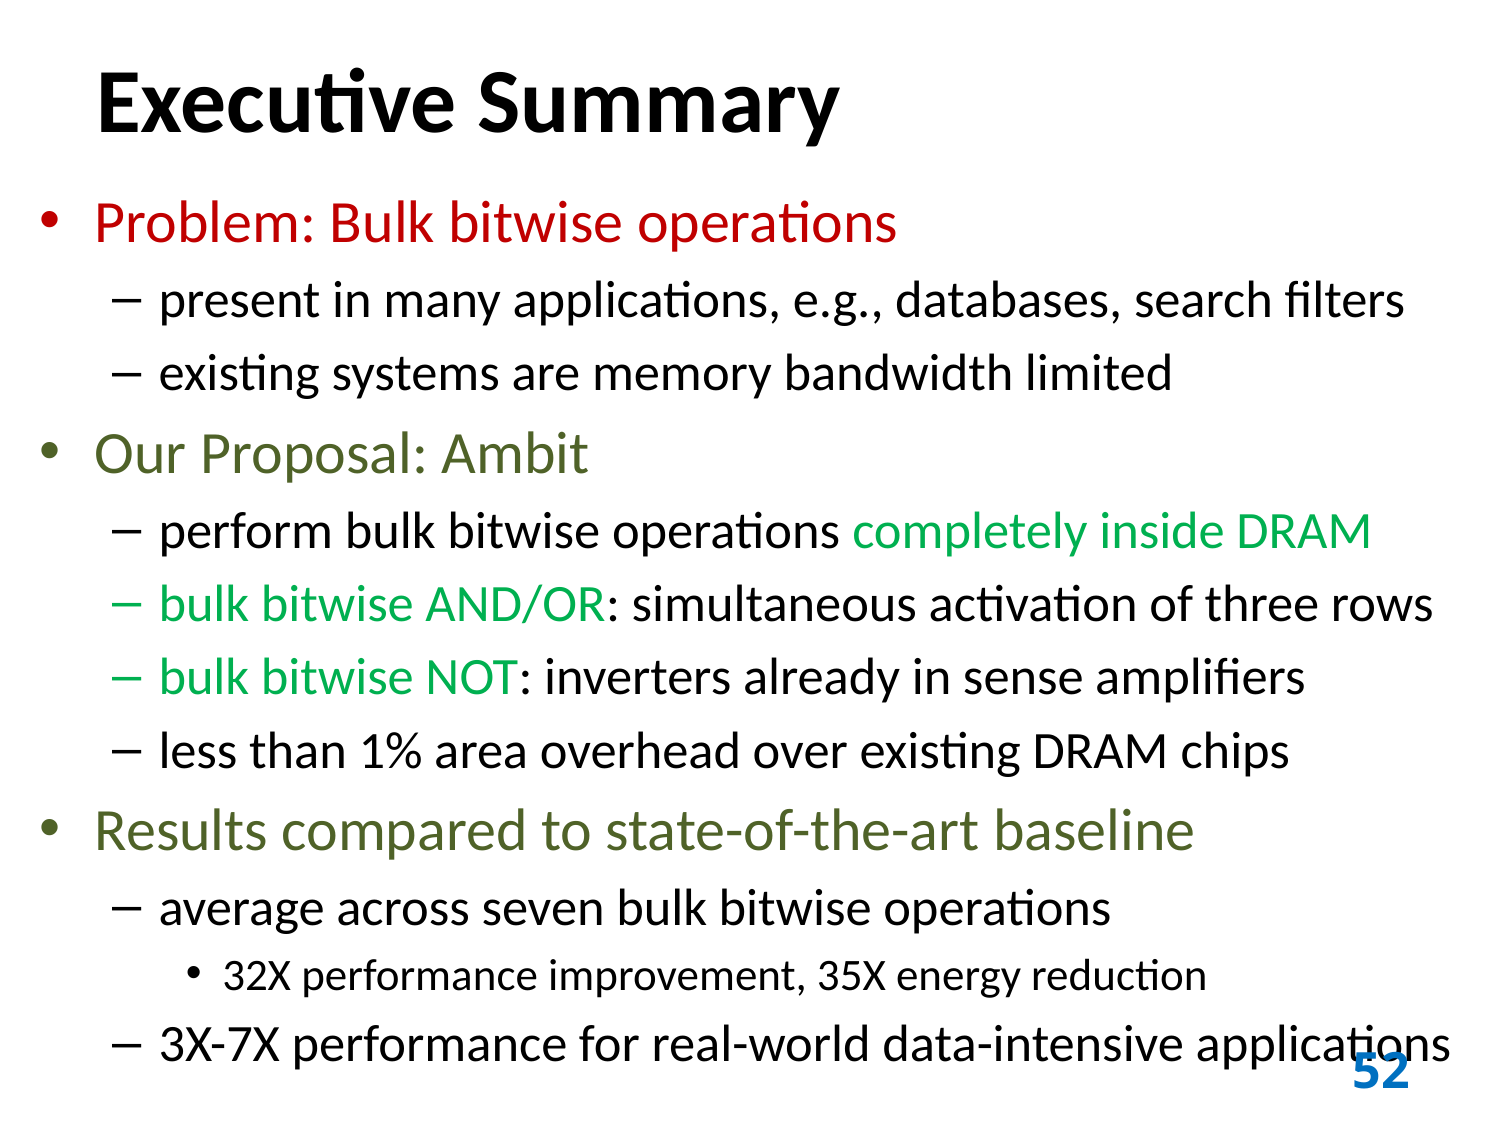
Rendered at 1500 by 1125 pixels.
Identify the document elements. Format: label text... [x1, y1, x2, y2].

slide_number 52 [1074, 1042, 1425, 1103]
title Executive Summary [81, 1, 1432, 174]
list Problem: Bulk bitwise operations present in many applications, e.g., databases, search filters existing systems are memory bandwidth limited Our Proposal: Ambit perform bulk bitwise operations completely inside DRAM bulk bitwise AND/OR: simultaneous activation of three rows bulk bitwise NOT: inverters already in sense amplifiers less than 1% area overhead over existing DRAM chips Results compared to state-of-the-art baseline average across seven bulk bitwise operations 32X performance improvement, 35X energy reduction 3X-7X performance for real-world data-intensive applications [24, 174, 1475, 1100]
